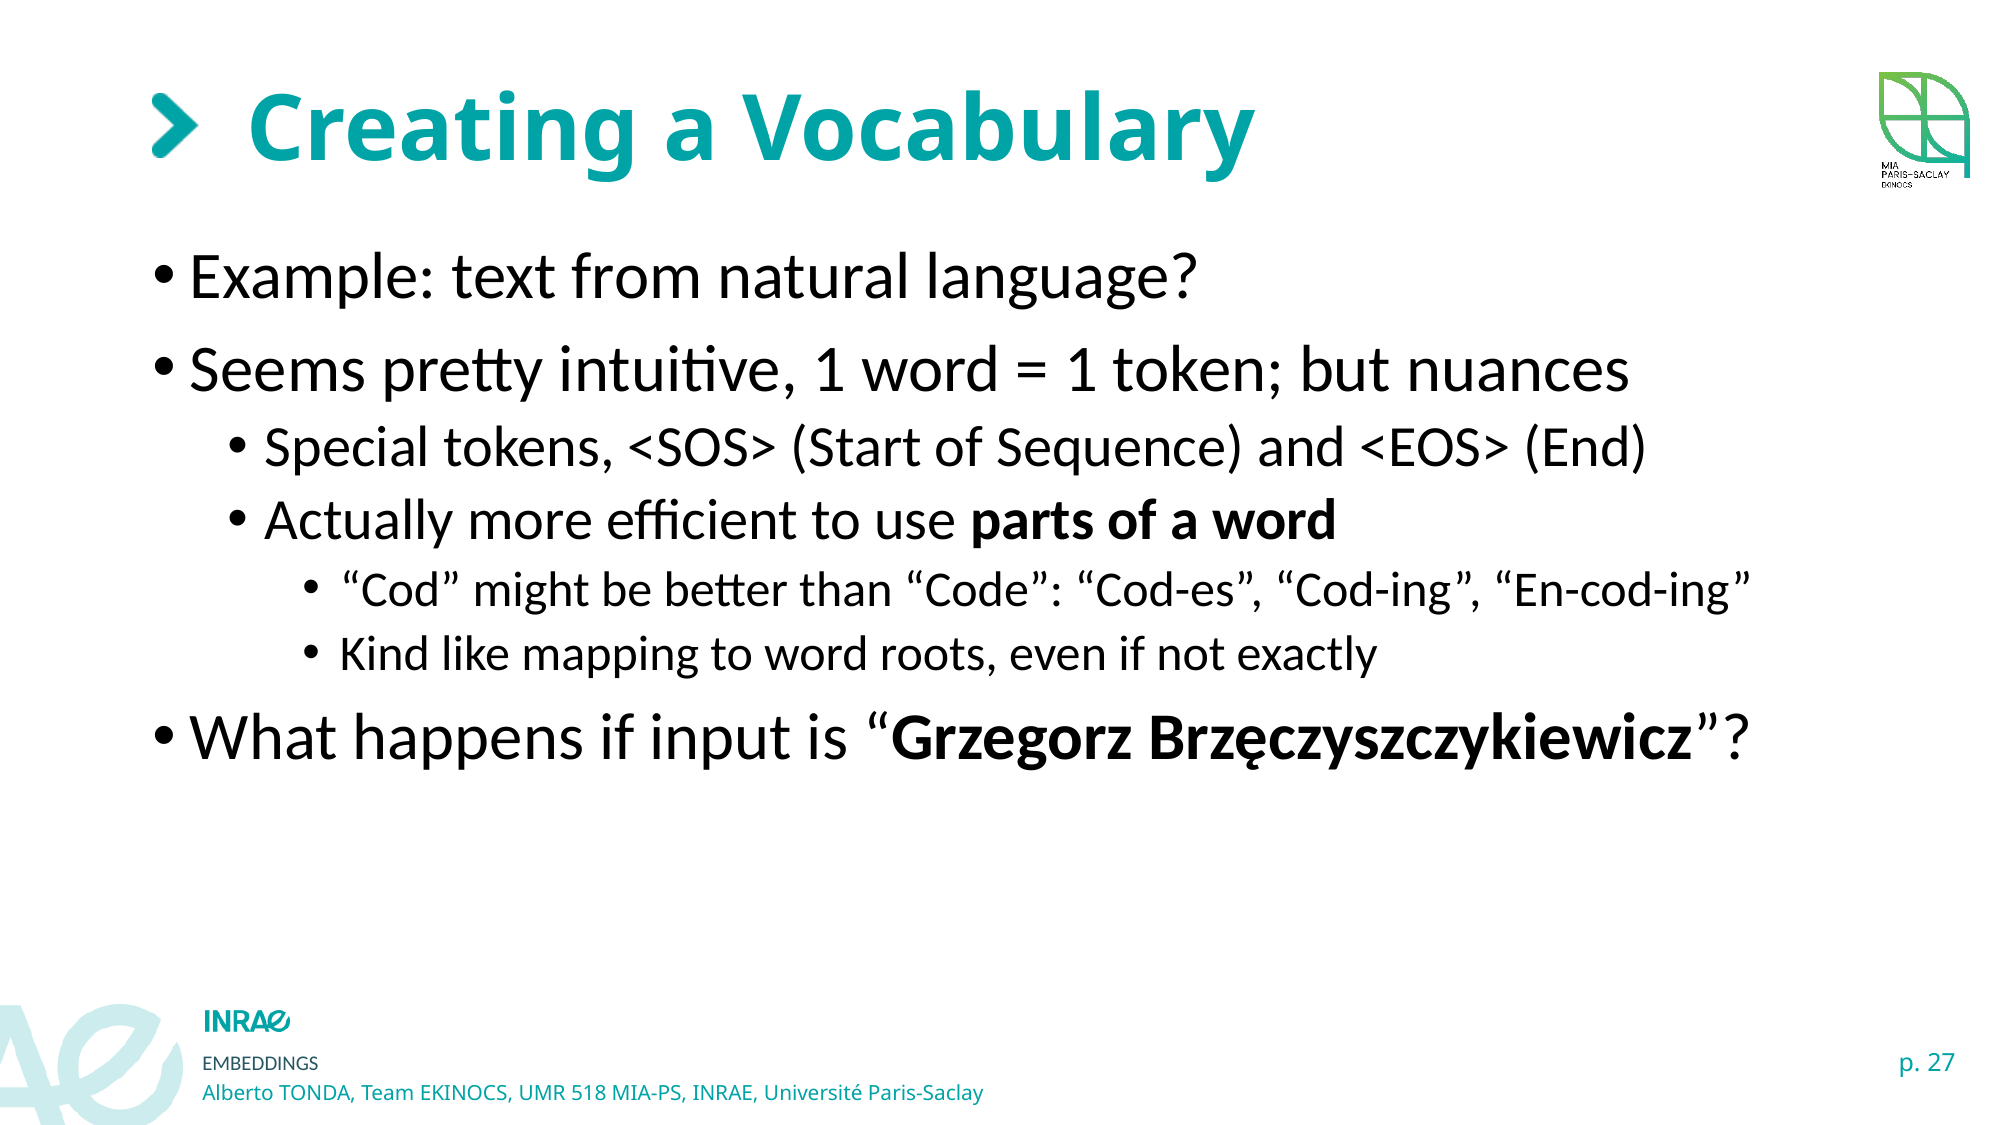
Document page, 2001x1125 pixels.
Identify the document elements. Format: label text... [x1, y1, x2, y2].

picture [152, 93, 200, 158]
picture [1862, 54, 1986, 205]
picture [0, 996, 329, 1125]
list Example: text from natural language? Seems pretty intuitive, 1 word = 1 token; but nuances Special tokens, <SOS> (Start of Sequence) and <EOS> (End) Actually more efficient to use parts of a word “Cod” might be better than “Code”: “Cod-es”, “Cod-ing”, “En-cod-ing” Kind like mapping to word roots, even if not exactly What happens if input is “Grzegorz Brzęczyszczykiewicz”? [137, 233, 1863, 1001]
title Creating a Vocabulary [137, 59, 1863, 203]
